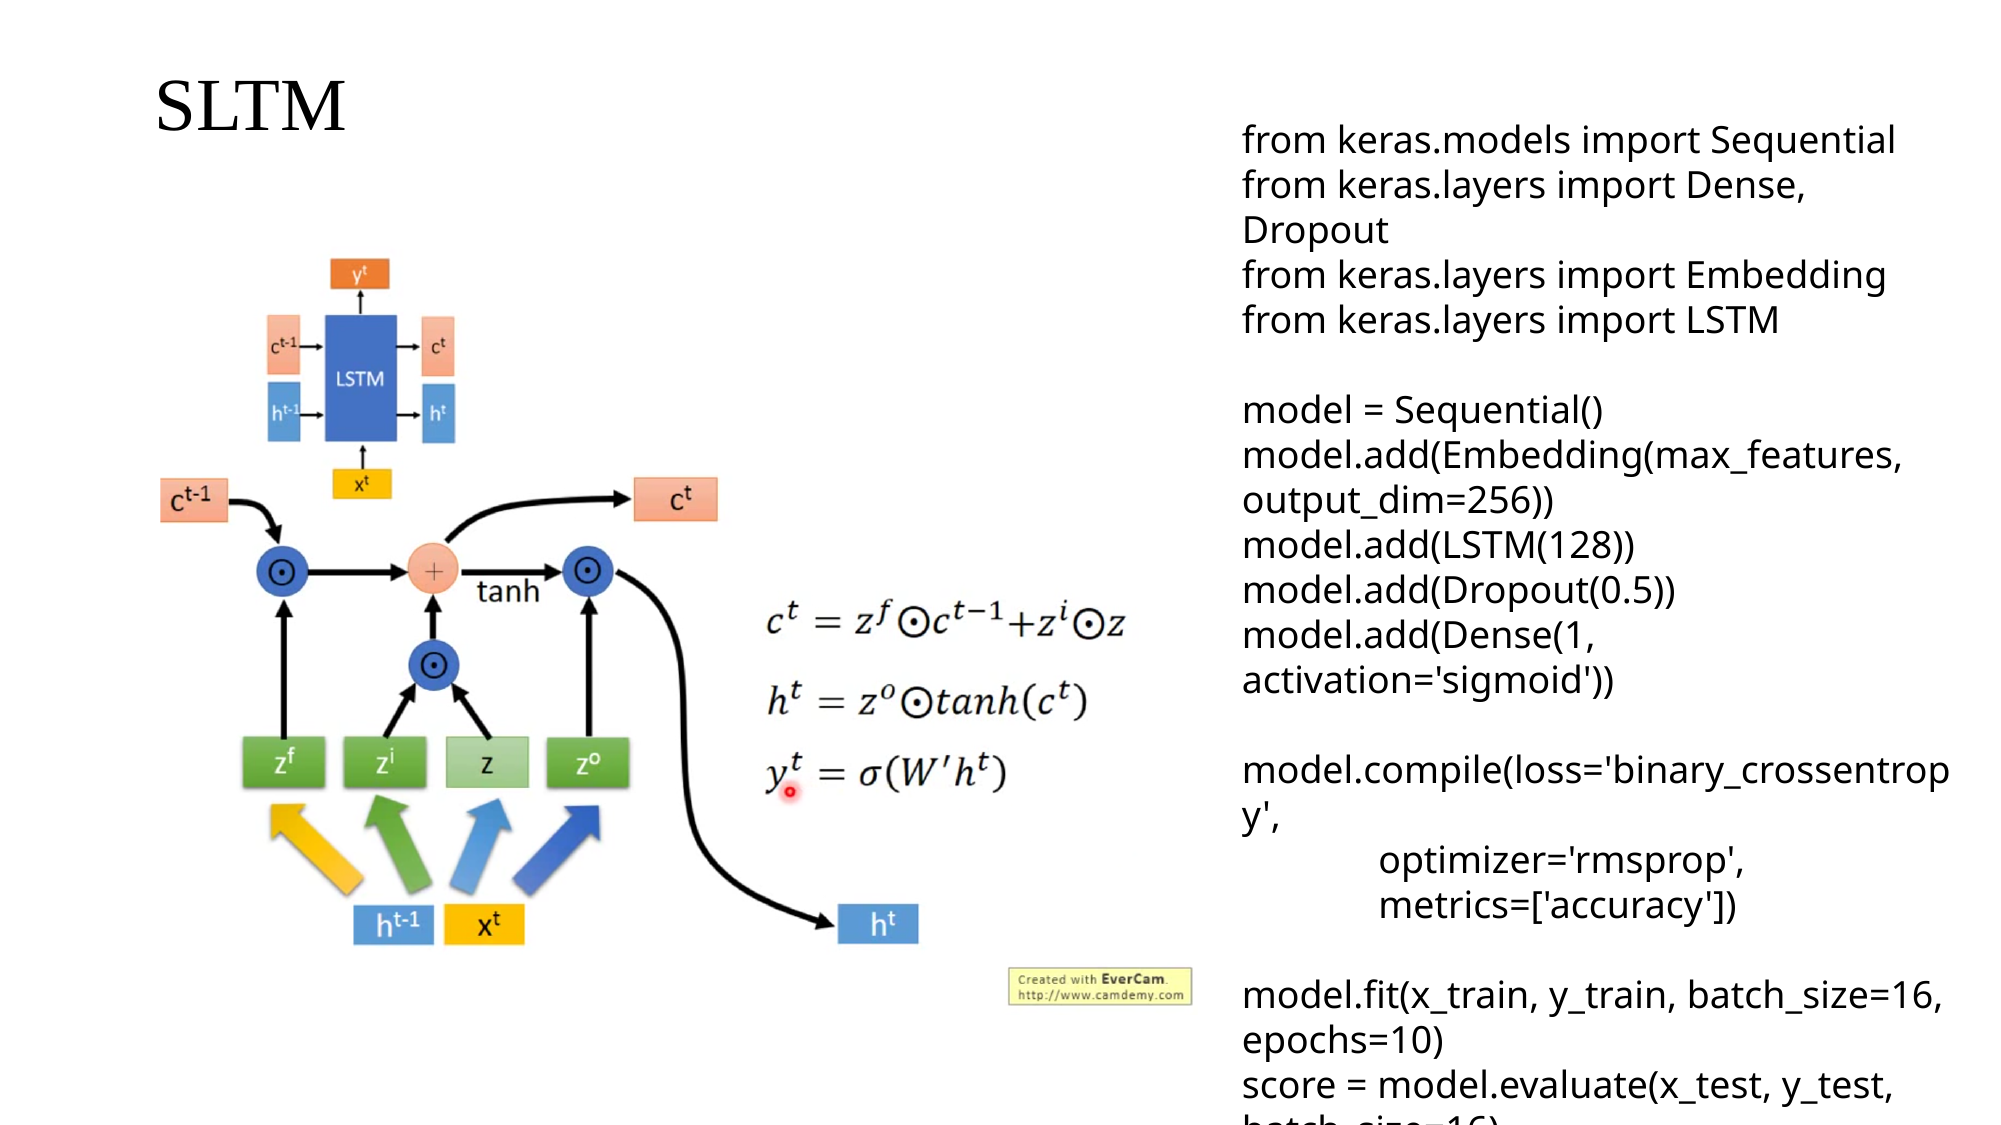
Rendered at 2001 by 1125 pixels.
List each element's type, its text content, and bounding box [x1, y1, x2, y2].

text_box from keras.models import Sequential from keras.layers import Dense, Dropout from keras.layers import Embedding from keras.layers import LSTM model = Sequential() model.add(Embedding(max_features, output_dim=256)) model.add(LSTM(128)) model.add(Dropout(0.5)) model.add(Dense(1, activation='sigmoid')) model.compile(loss='binary_crossentropy', optimizer='rmsprop', metrics=['accuracy']) model.fit(x_train, y_train, batch_size=16, epochs=10) score = model.evaluate(x_test, y_test, batch_size=16) [1227, 108, 1975, 1125]
picture [160, 231, 1198, 1015]
text_box SLTM [139, 47, 886, 153]
